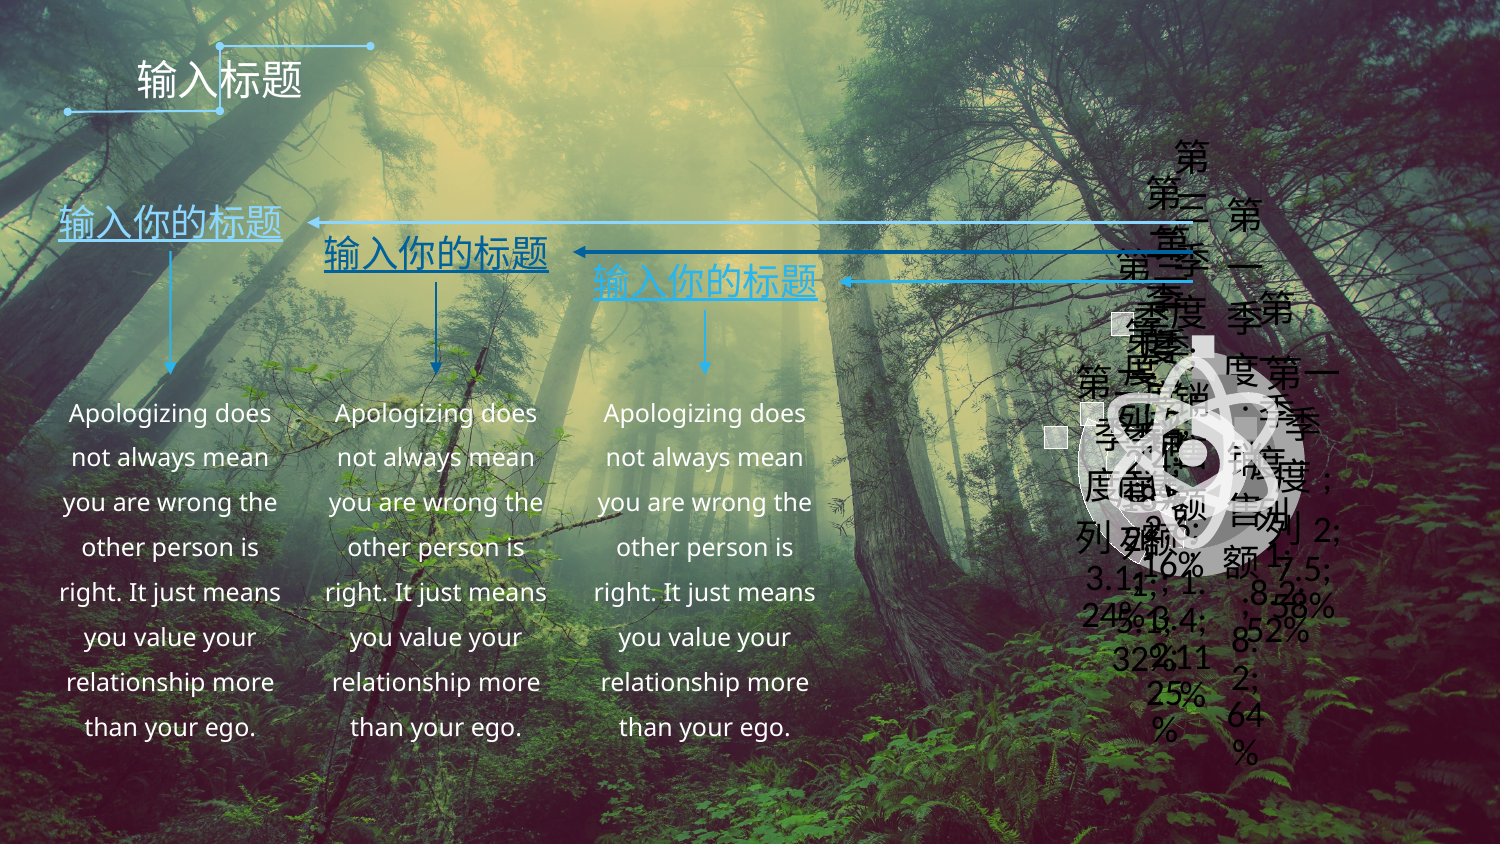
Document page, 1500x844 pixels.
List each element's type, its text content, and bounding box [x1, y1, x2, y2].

chart [926, 118, 1460, 787]
text_box 输入标题 [66, 46, 216, 110]
picture [0, 0, 1500, 844]
text_box 输入你的标题 [26, 191, 315, 252]
text_box 输入你的标题 [561, 250, 849, 311]
text_box 输入标题 [225, 50, 374, 111]
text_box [1102, 355, 1284, 550]
text_box Apologizing does not always mean you are wrong the other person is right. It just means you value your relationship more than your ego. [37, 374, 303, 749]
text_box 输入你的标题 [292, 222, 581, 283]
text_box Apologizing does not always mean you are wrong the other person is right. It just means you value your relationship more than your ego. [572, 374, 838, 749]
text_box Apologizing does not always mean you are wrong the other person is right. It just means you value your relationship more than your ego. [303, 374, 570, 749]
